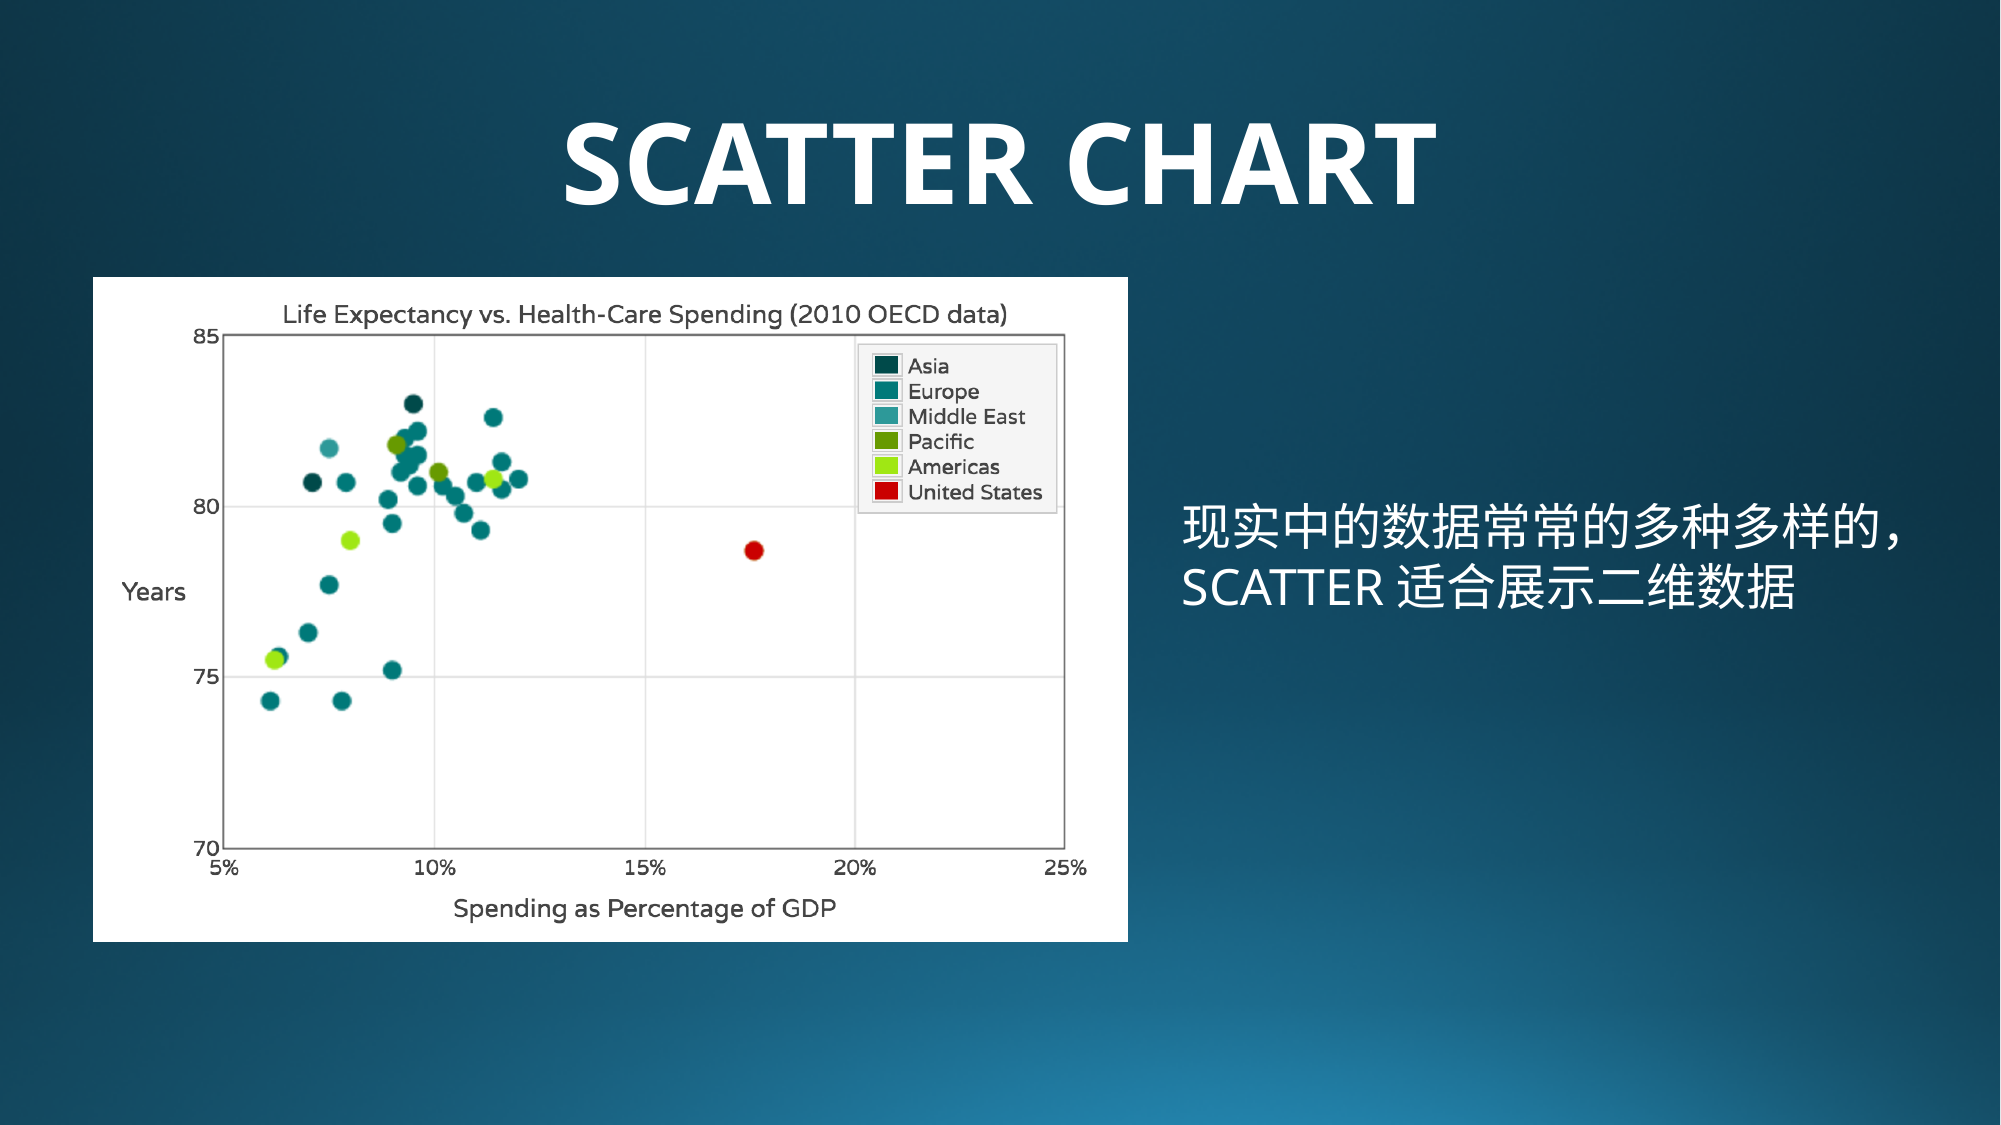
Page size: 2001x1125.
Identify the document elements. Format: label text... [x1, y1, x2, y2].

picture [0, 0, 2001, 1125]
text_box 现实中的数据常常的多种多样的， SCATTER适合展示二维数据 [1166, 488, 1947, 623]
title SCATTER CHART [137, 59, 1863, 278]
